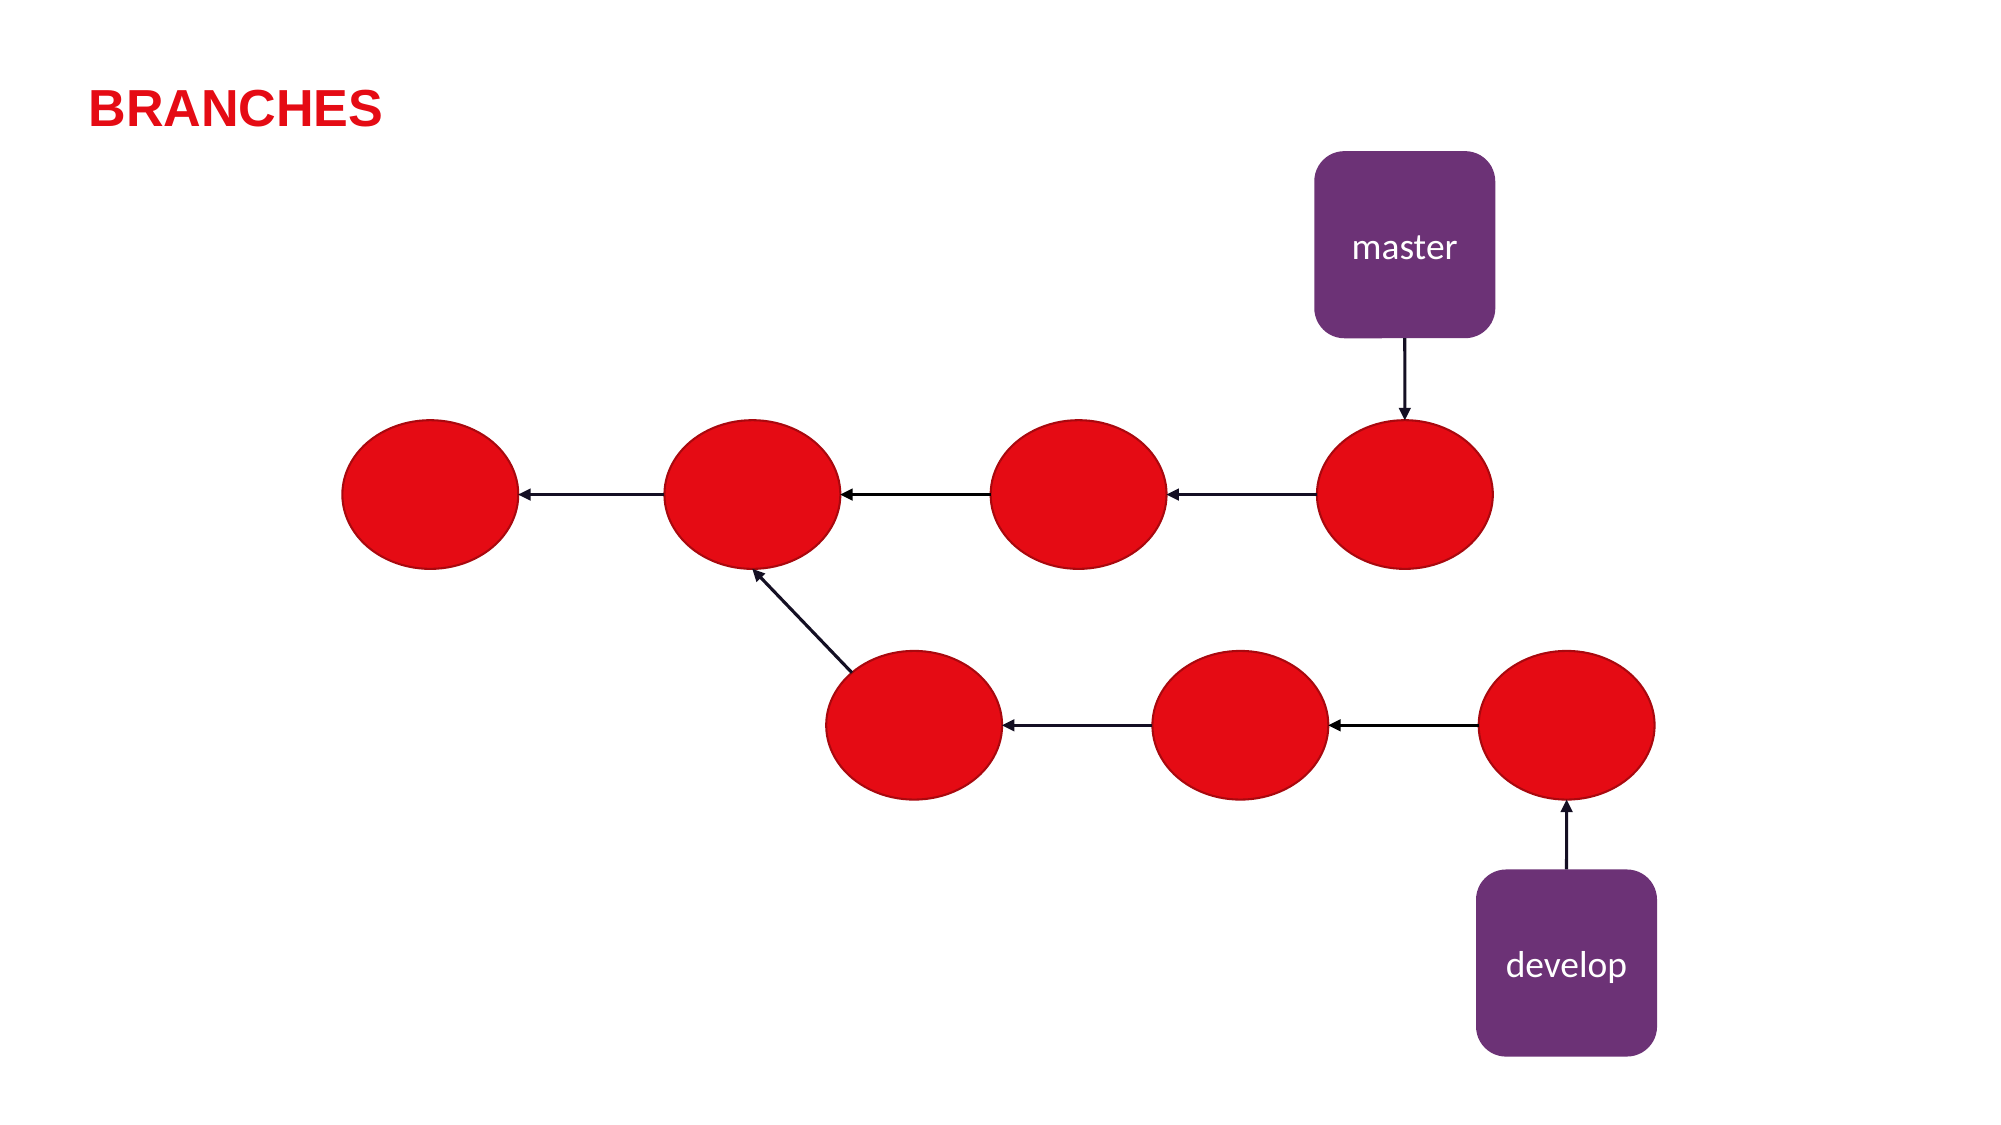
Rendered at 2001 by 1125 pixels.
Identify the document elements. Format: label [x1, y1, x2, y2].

text_box [0, 0, 2000, 1125]
text_box [752, 568, 852, 673]
